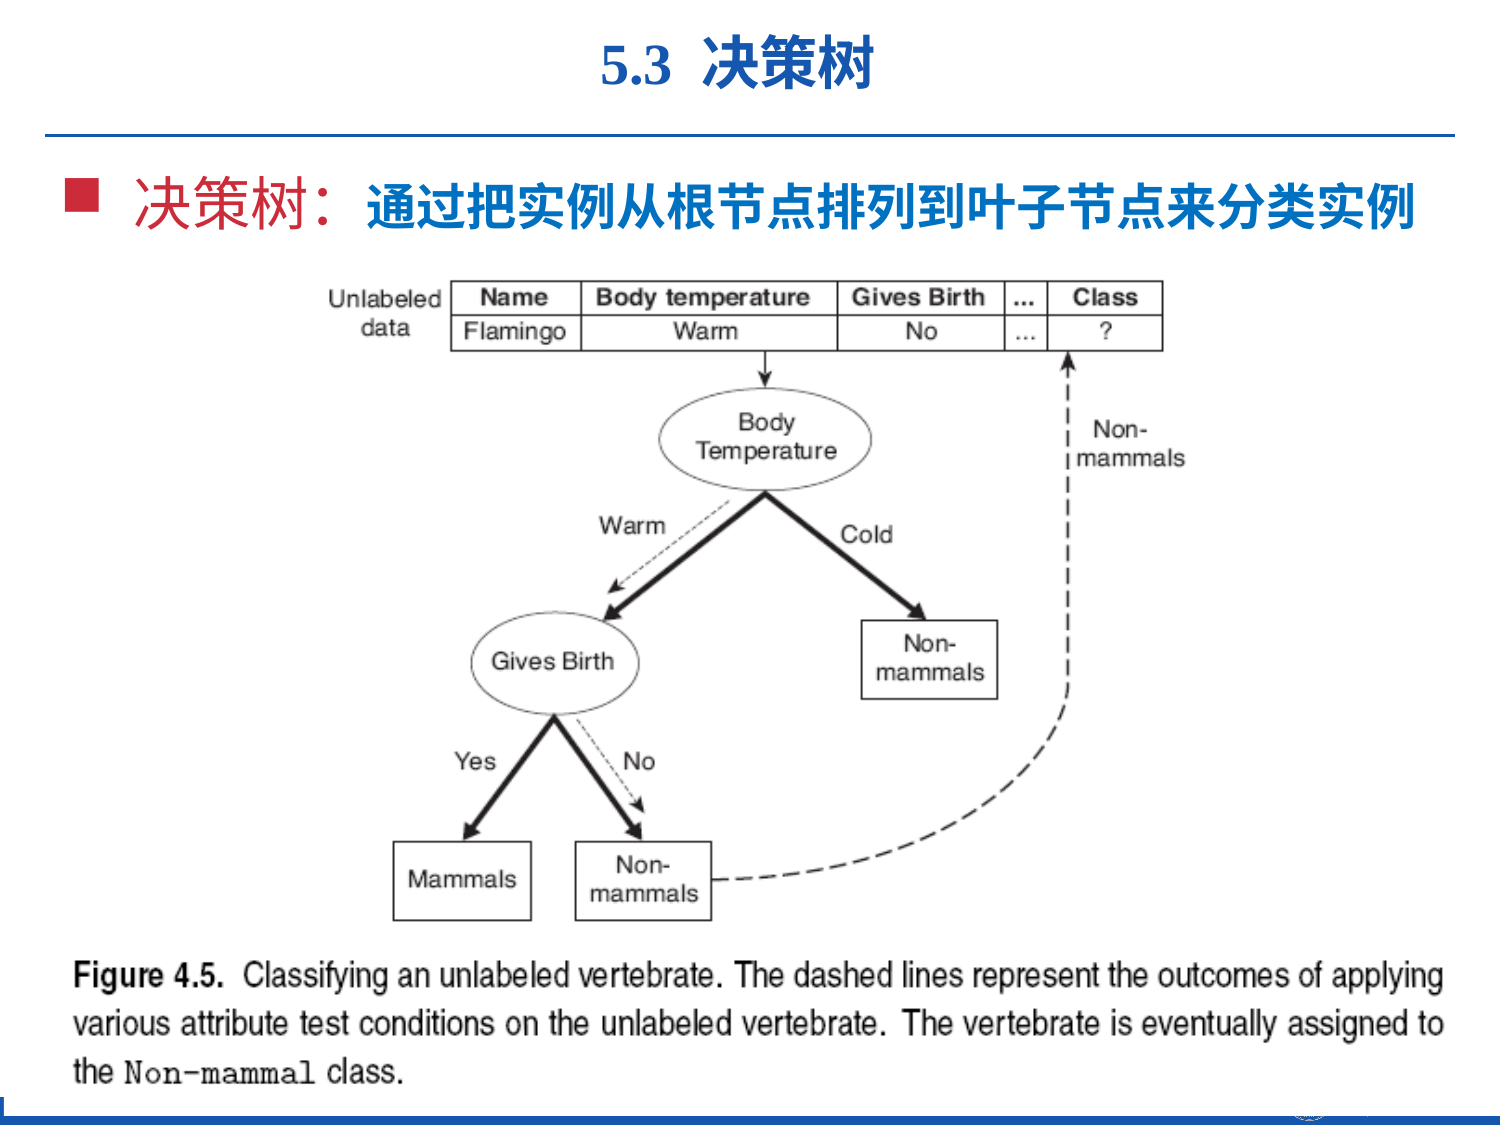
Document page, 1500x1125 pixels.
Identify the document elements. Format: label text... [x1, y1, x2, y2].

text_box 决策树：通过把实例从根节点排列到叶子节点来分类实例 [45, 152, 1475, 243]
text_box 5.3 决策树 [135, 19, 1341, 104]
picture [3, 245, 1500, 1116]
